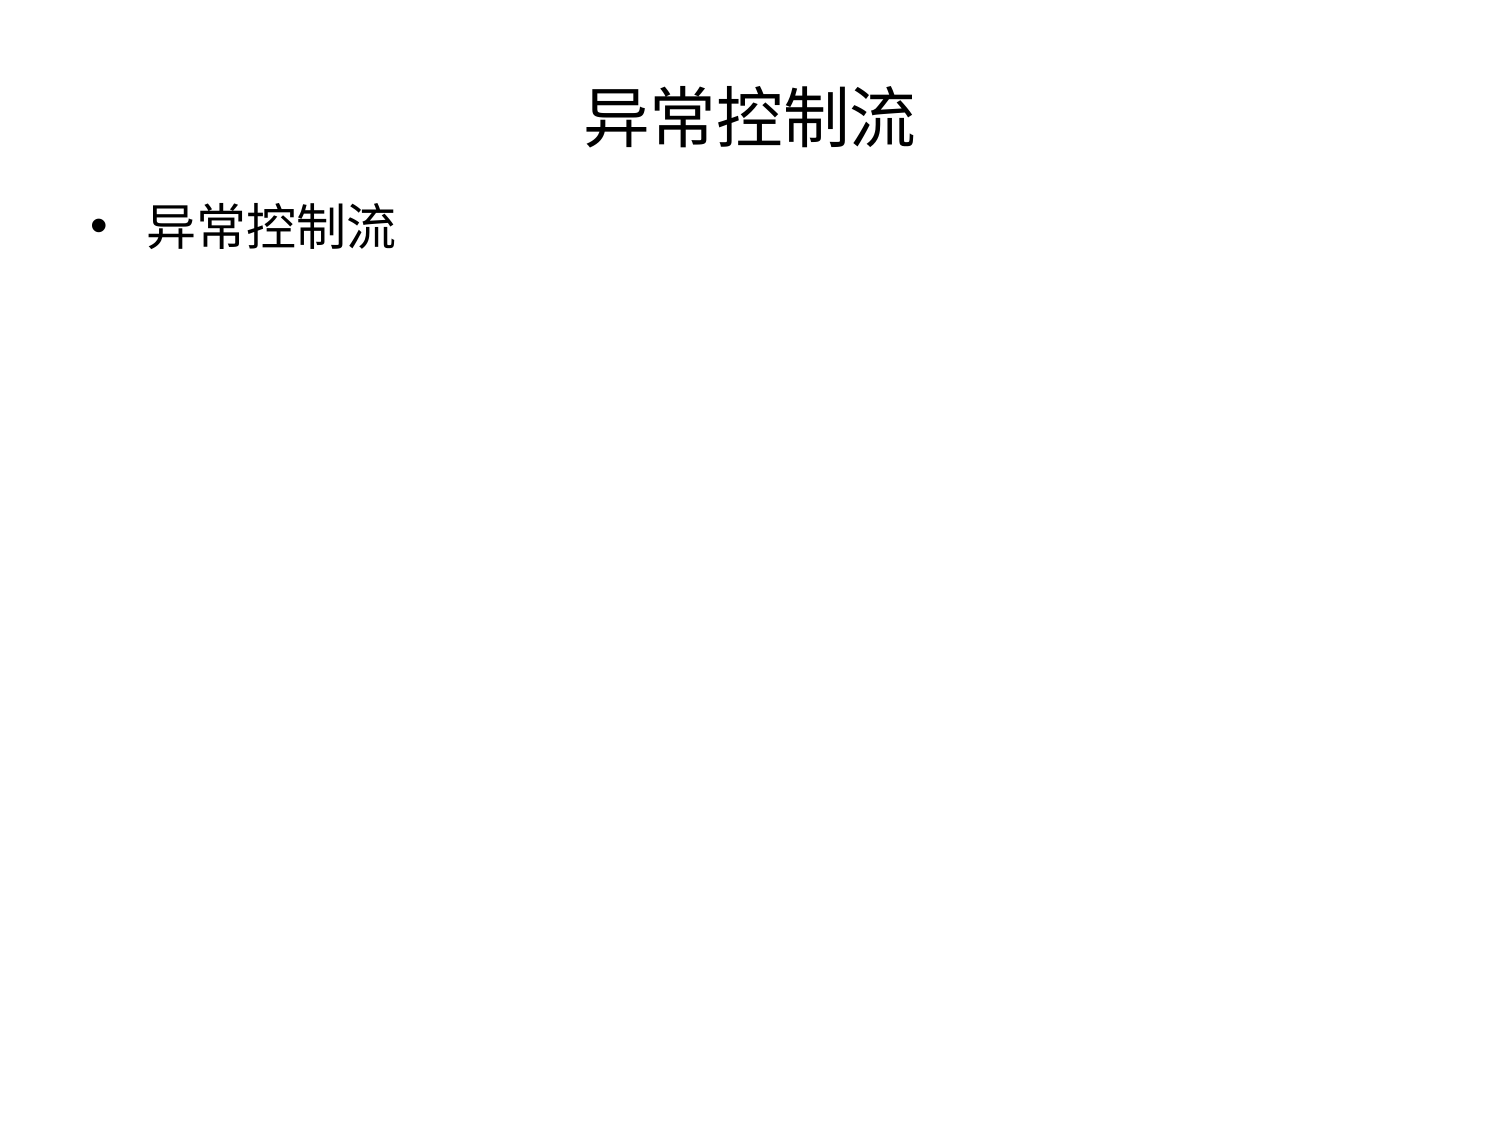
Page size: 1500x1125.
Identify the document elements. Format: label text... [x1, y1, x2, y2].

list 异常控制流 [75, 187, 1425, 1100]
title 异常控制流 [75, 45, 1425, 187]
